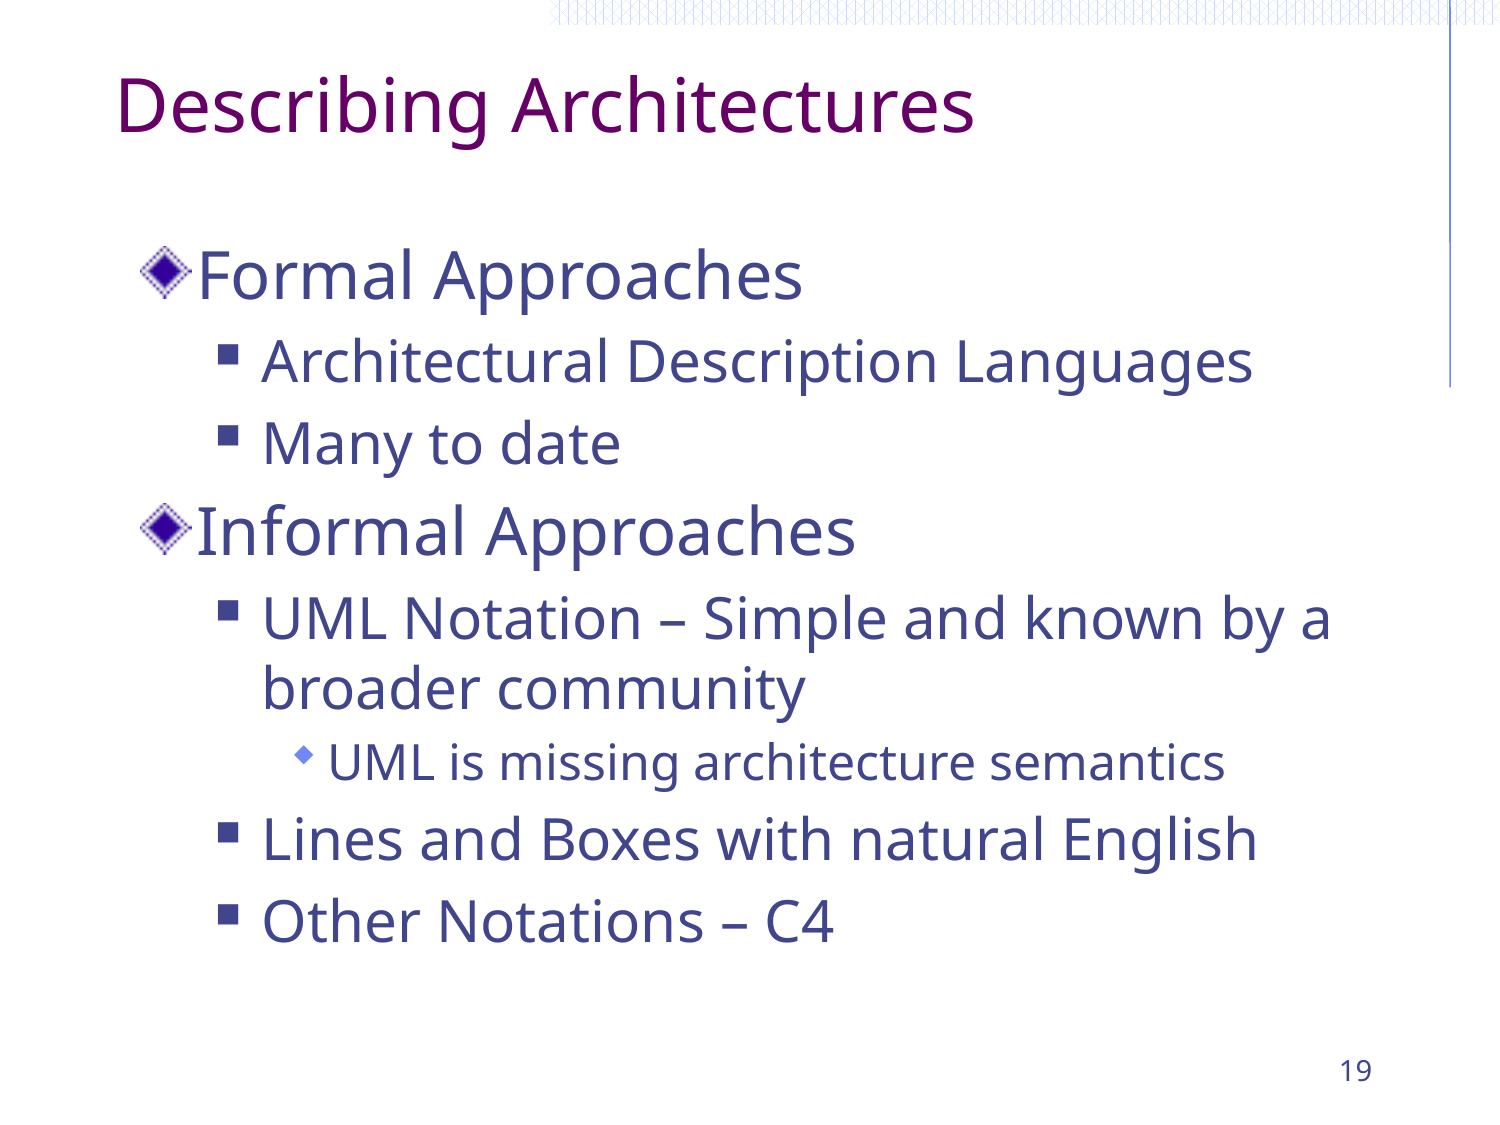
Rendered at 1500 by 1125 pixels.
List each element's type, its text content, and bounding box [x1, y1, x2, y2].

slide_number 19 [1074, 1025, 1388, 1100]
title Describing Architectures [99, 50, 1375, 238]
picture [140, 246, 192, 299]
list Formal Approaches Architectural Description Languages Many to date Informal Approaches UML Notation – Simple and known by a broader community UML is missing architecture semantics Lines and Boxes with natural English Other Notations – C4 [125, 224, 1400, 900]
picture [140, 503, 192, 555]
